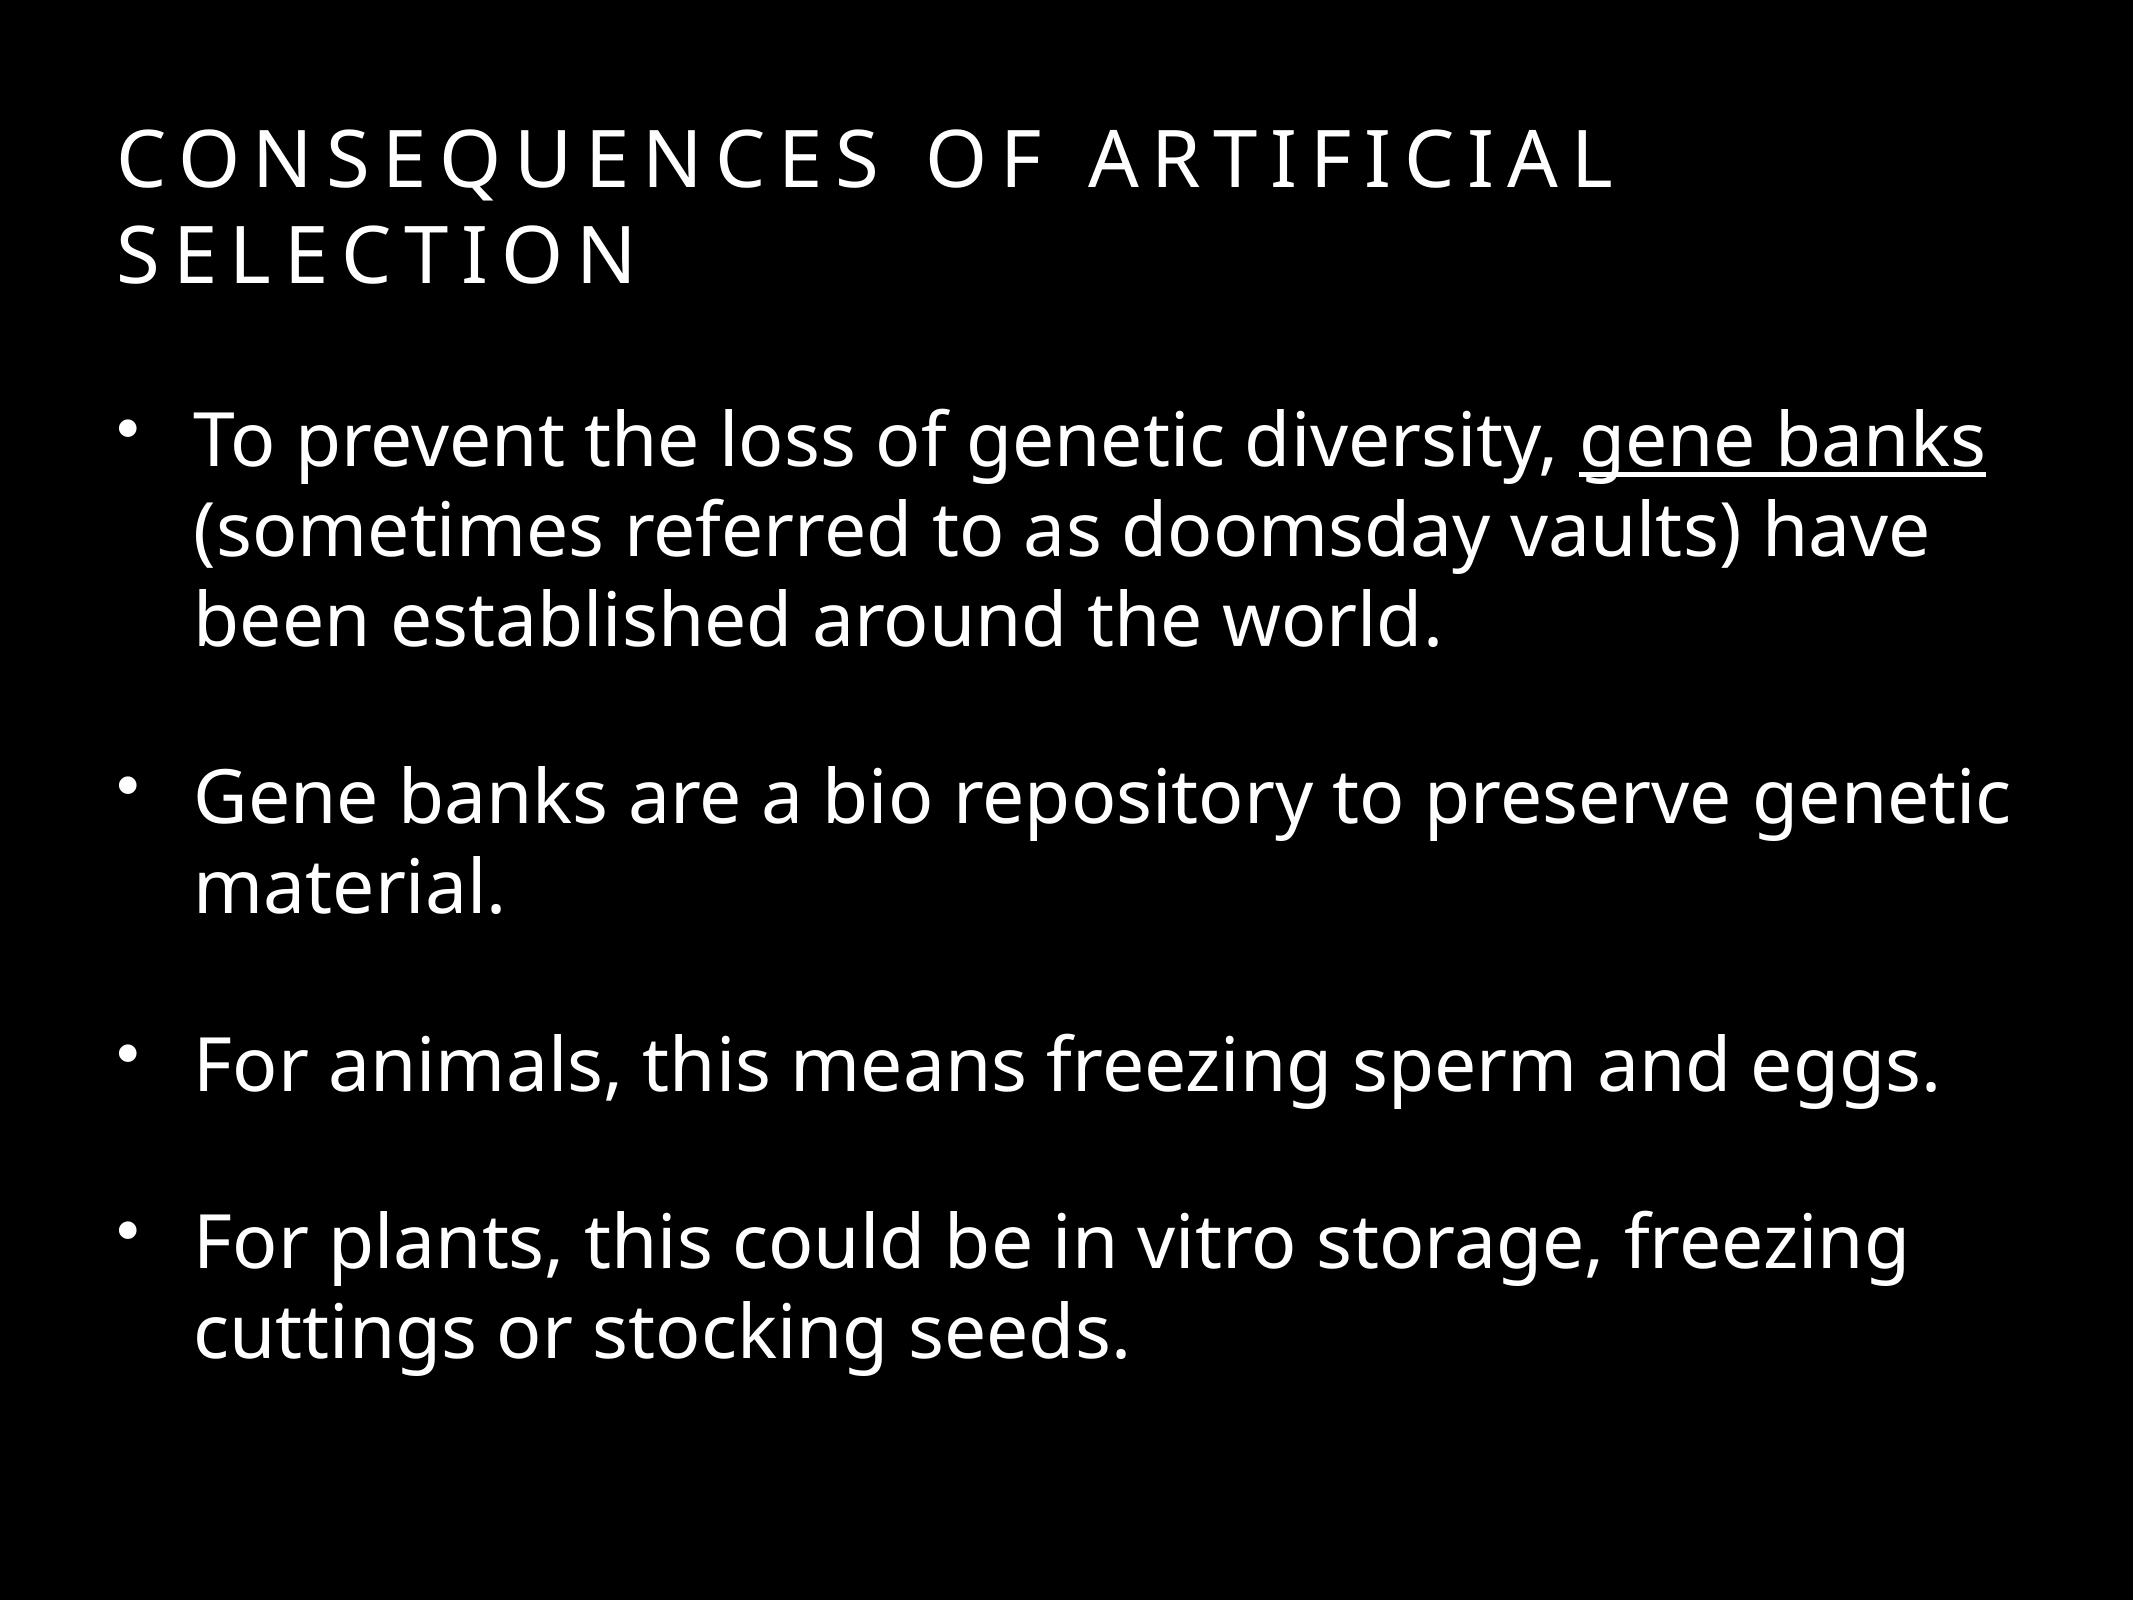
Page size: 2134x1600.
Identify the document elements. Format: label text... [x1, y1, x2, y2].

list To prevent the loss of genetic diversity, gene banks (sometimes referred to as doomsday vaults) have been established around the world. Gene banks are a bio repository to preserve genetic material. For animals, this means freezing sperm and eggs. For plants, this could be in vitro storage, freezing cuttings or stocking seeds. [107, 330, 2026, 1434]
title Consequences of Artificial Selection [107, 99, 2026, 330]
